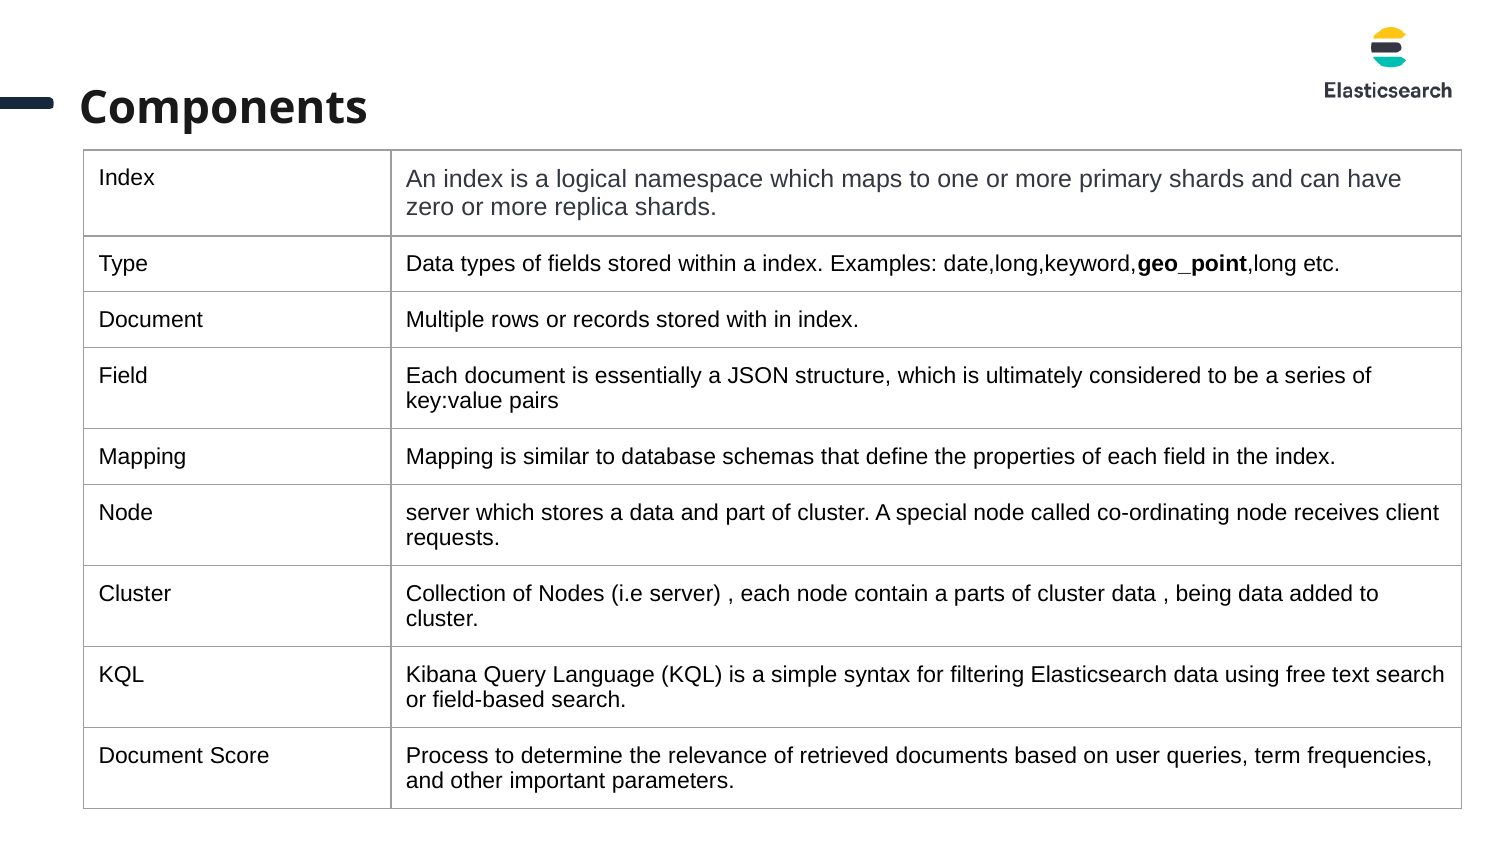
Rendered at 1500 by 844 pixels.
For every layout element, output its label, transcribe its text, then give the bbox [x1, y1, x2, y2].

table_cell Mapping is similar to database schemas that define the properties of each field in the index. [392, 429, 1461, 484]
table_cell Process to determine the relevance of retrieved documents based on user queries, term frequencies, and other important parameters. [392, 728, 1461, 808]
table_cell Field [84, 348, 390, 428]
table_cell Collection of Nodes (i.e server) , each node contain a parts of cluster data , being data added to cluster. [392, 566, 1461, 646]
table_cell Cluster [84, 566, 390, 646]
table_cell Data types of fields stored within a index. Examples: date,long,keyword,geo_point,long etc. [392, 237, 1461, 291]
table_cell Mapping [84, 429, 390, 484]
title Components [63, 62, 1462, 157]
picture [0, 97, 54, 109]
table_cell Each document is essentially a JSON structure, which is ultimately considered to be a series of key:value pairs [392, 348, 1461, 428]
table_header Index [84, 151, 390, 235]
table_cell Multiple rows or records stored with in index. [392, 292, 1461, 347]
table_cell Kibana Query Language (KQL) is a simple syntax for filtering Elasticsearch data using free text search or field-based search. [392, 647, 1461, 727]
table_cell Document [84, 292, 390, 347]
table_header An index is a logical namespace which maps to one or more primary shards and can have zero or more replica shards. [392, 151, 1461, 235]
picture [1290, 9, 1485, 125]
table_cell Node [84, 485, 390, 565]
table_cell Type [84, 237, 390, 291]
table_cell server which stores a data and part of cluster. A special node called co-ordinating node receives client requests. [392, 485, 1461, 565]
table_cell KQL [84, 647, 390, 727]
table_cell Document Score [84, 728, 390, 808]
